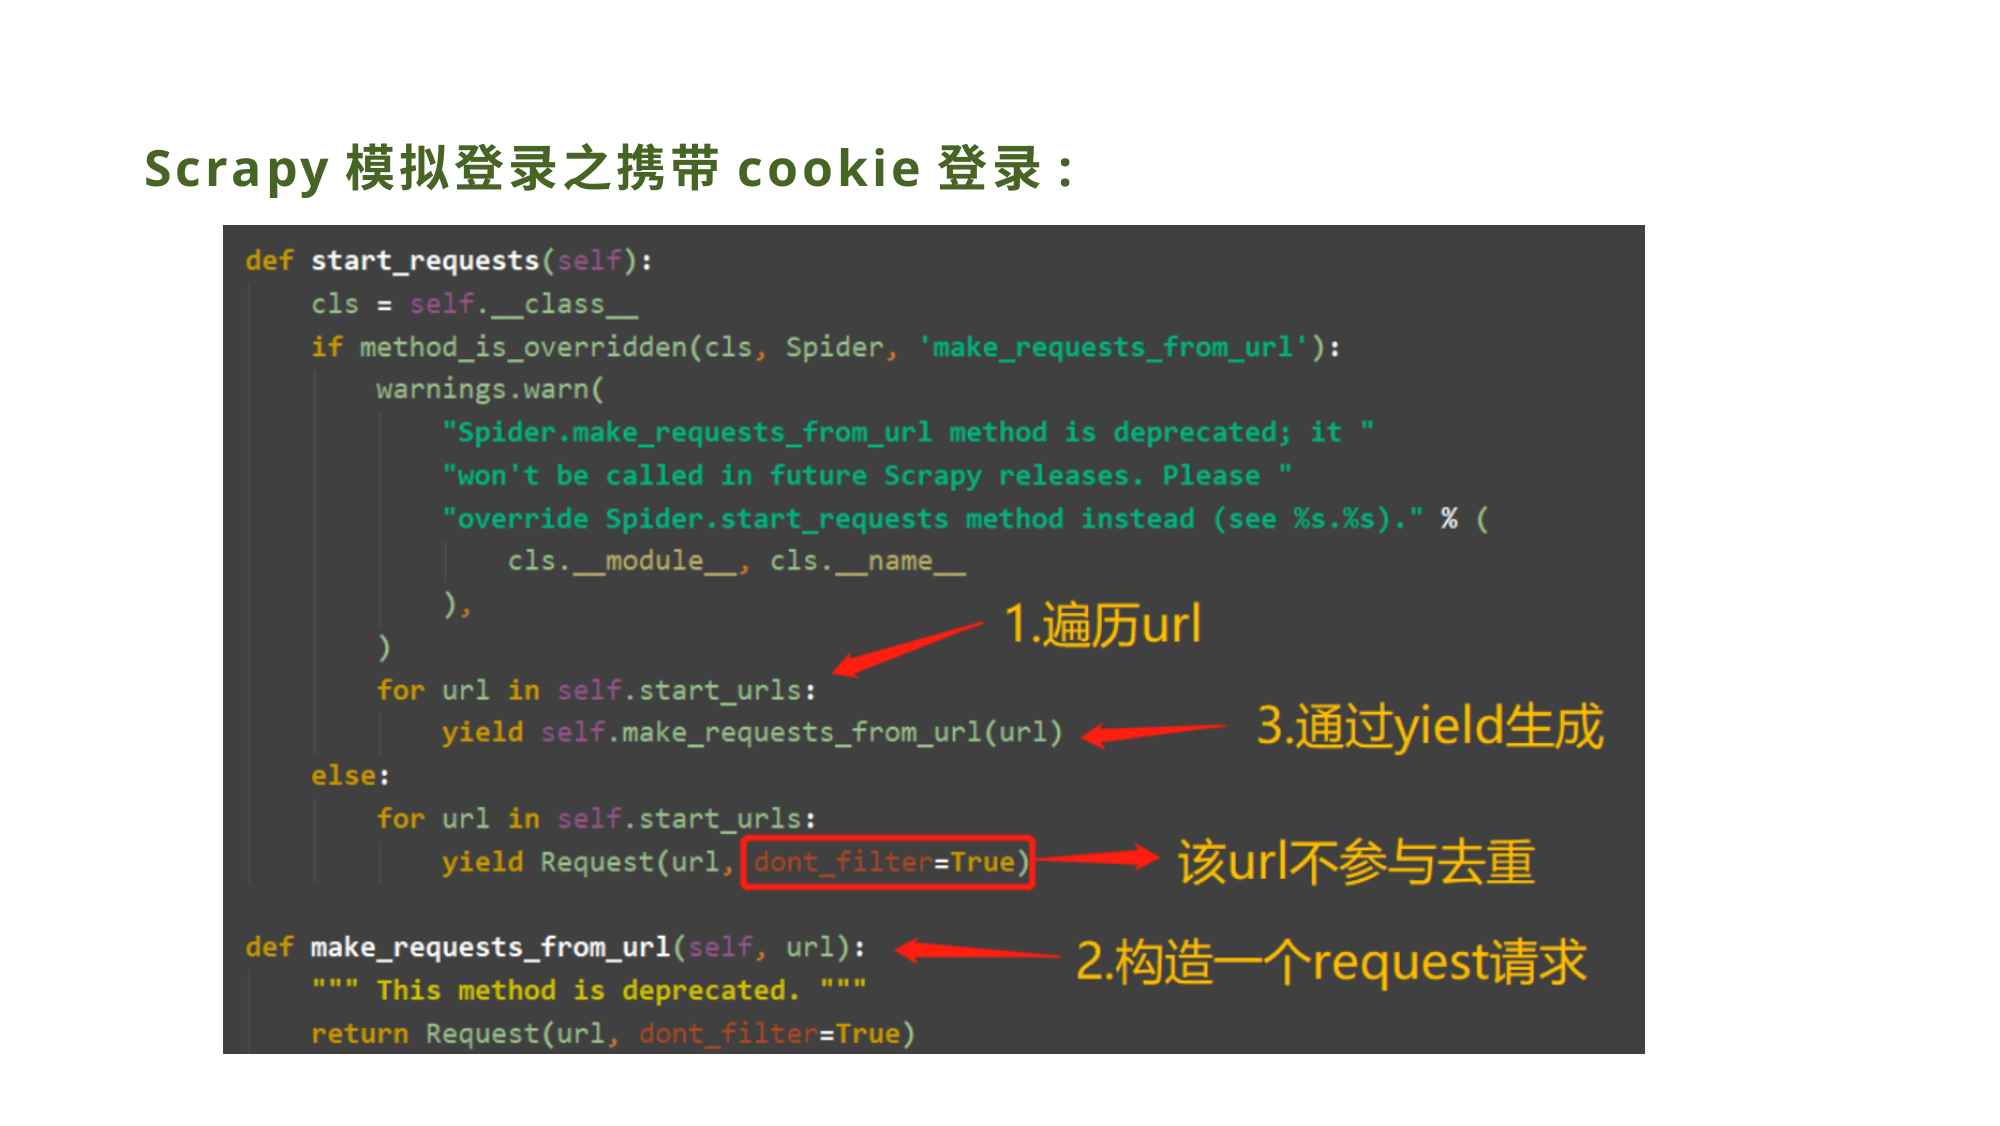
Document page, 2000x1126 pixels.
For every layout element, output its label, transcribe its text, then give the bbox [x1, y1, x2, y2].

title Scrapy模拟登录之携带cookie登录: [127, 130, 1908, 204]
picture [223, 225, 1645, 1054]
